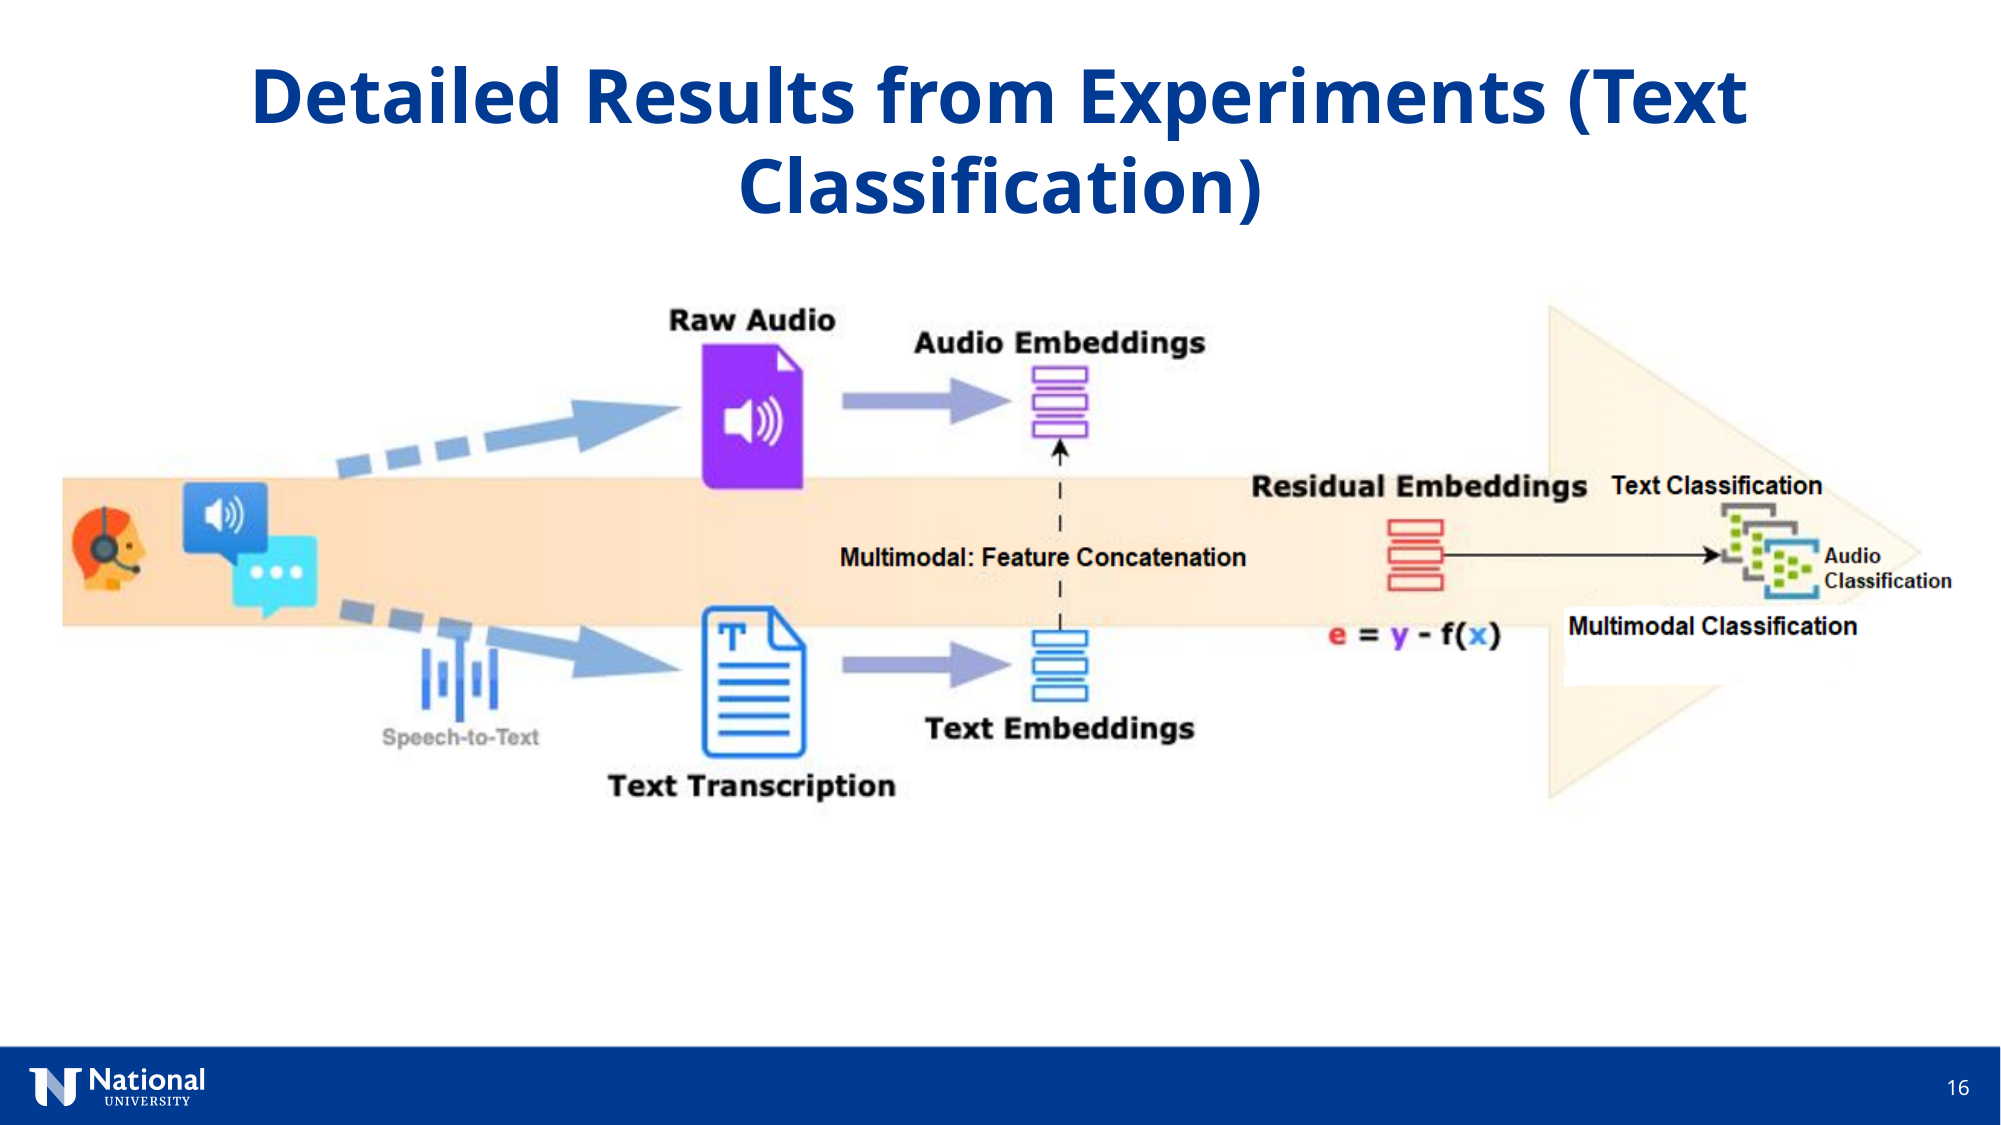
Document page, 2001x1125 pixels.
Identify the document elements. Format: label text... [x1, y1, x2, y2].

picture [0, 0, 2001, 1125]
list Detailed Results from Experiments (Text Classification) [35, 41, 1965, 179]
